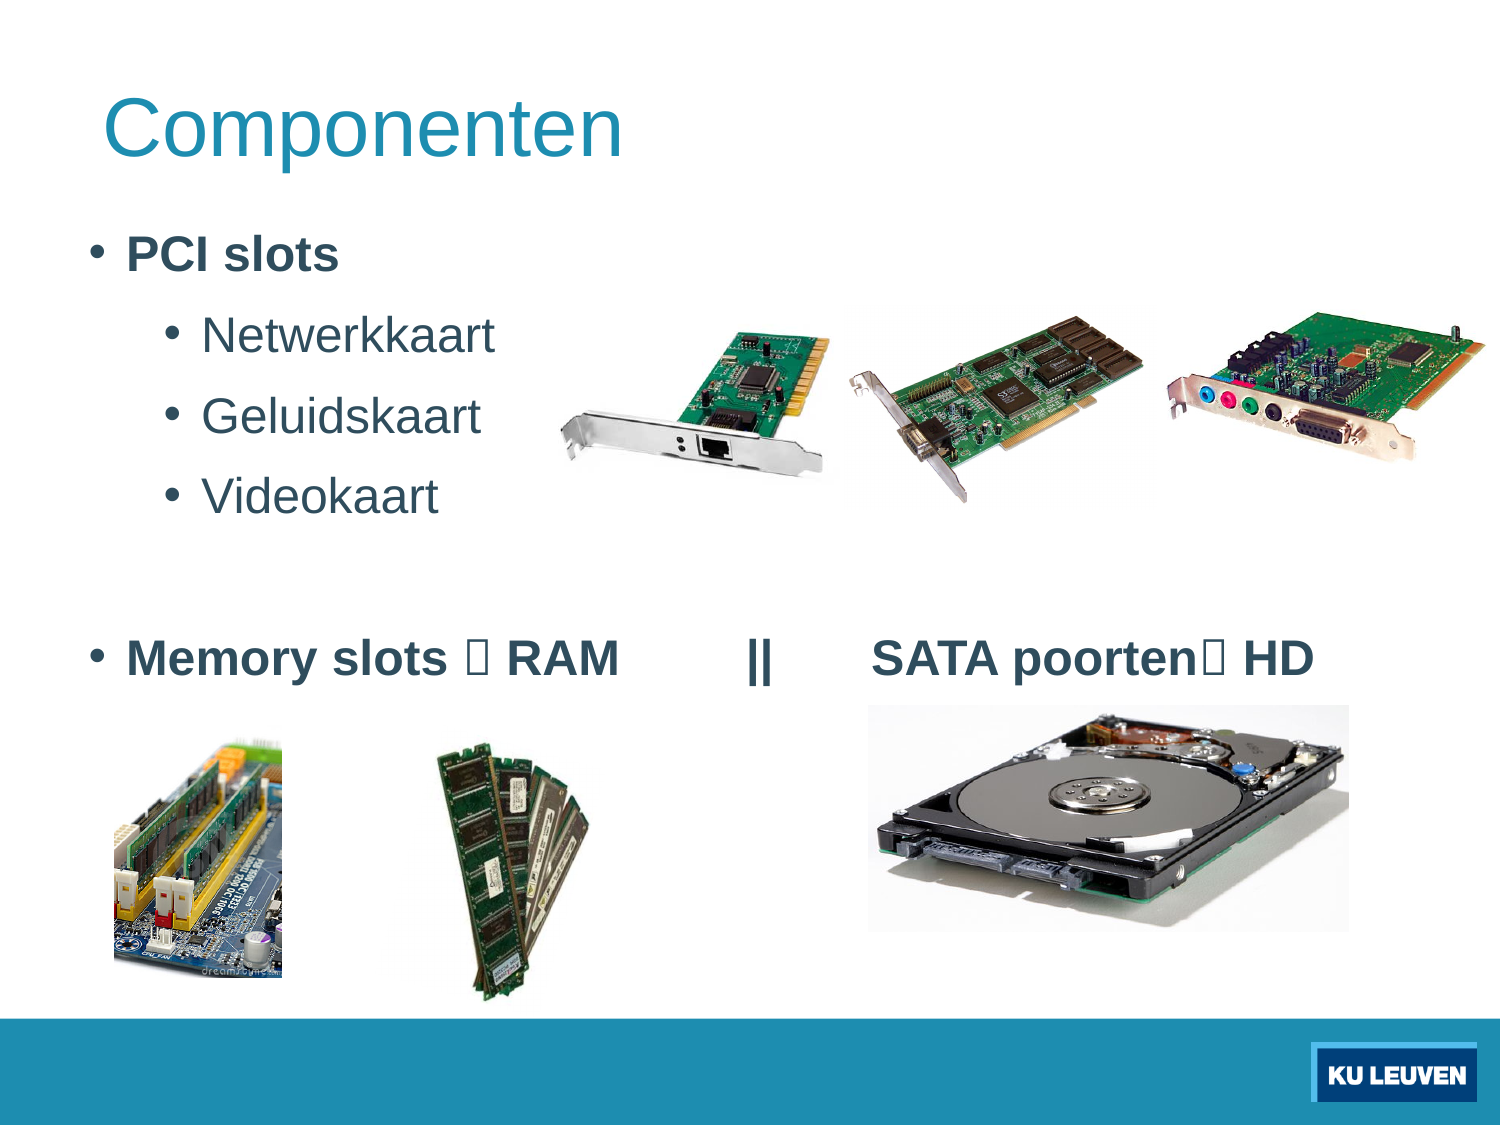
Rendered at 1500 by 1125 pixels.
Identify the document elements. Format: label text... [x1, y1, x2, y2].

picture [546, 298, 1500, 510]
title Componenten [93, 34, 1406, 220]
picture [113, 725, 282, 978]
picture [867, 705, 1349, 932]
picture [1311, 1042, 1477, 1102]
list PCI slots Netwerkkaart Geluidskaart Videokaart Memory slots  RAM || SATA poorten HD [88, 220, 1457, 949]
picture [362, 726, 619, 1017]
